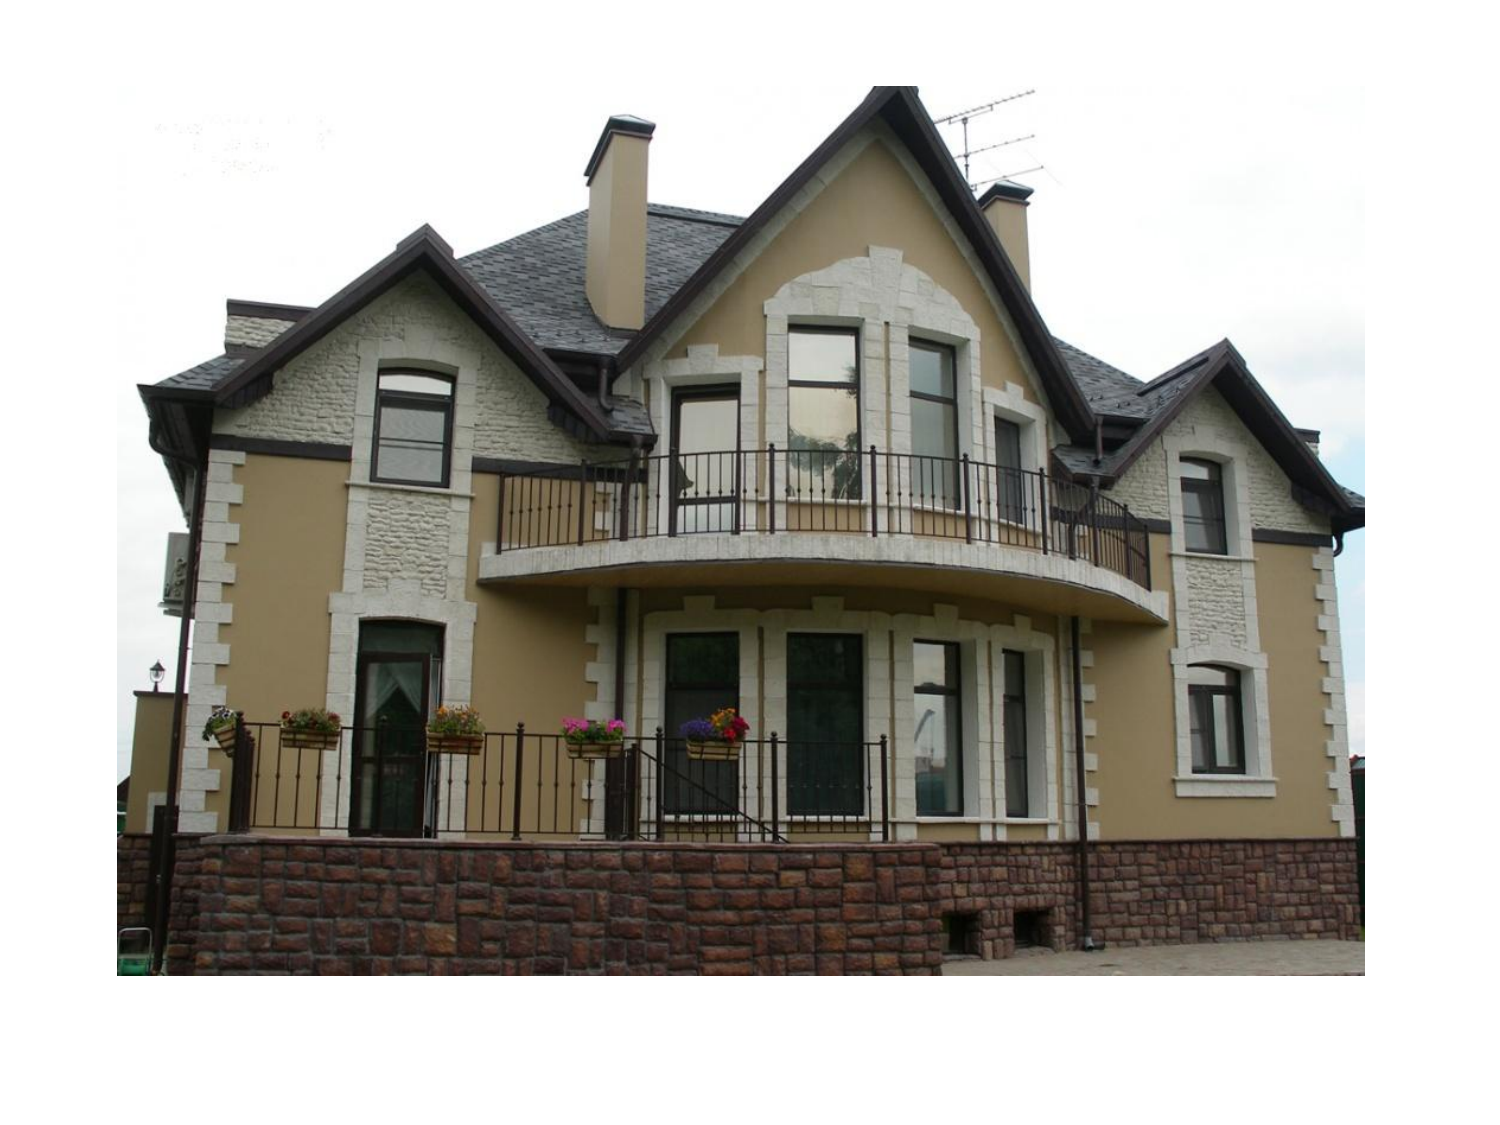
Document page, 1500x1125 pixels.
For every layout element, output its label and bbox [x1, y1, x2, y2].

picture [116, 86, 1365, 977]
